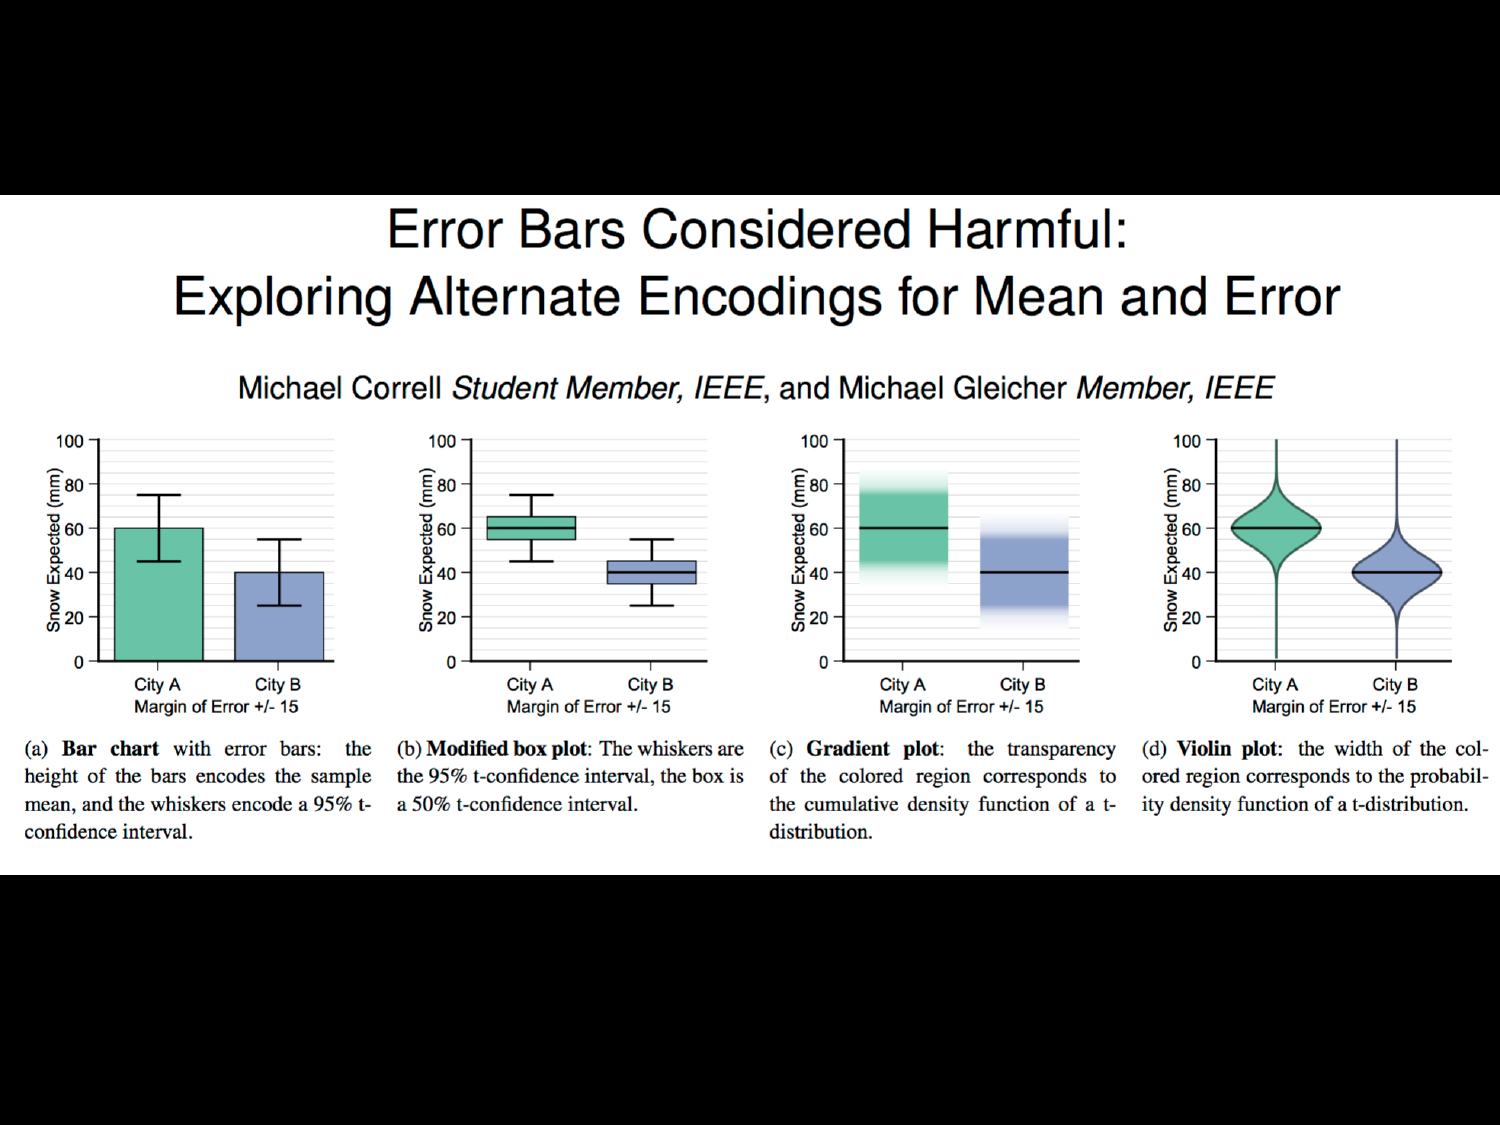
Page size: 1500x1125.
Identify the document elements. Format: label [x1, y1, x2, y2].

picture [0, 194, 1500, 876]
